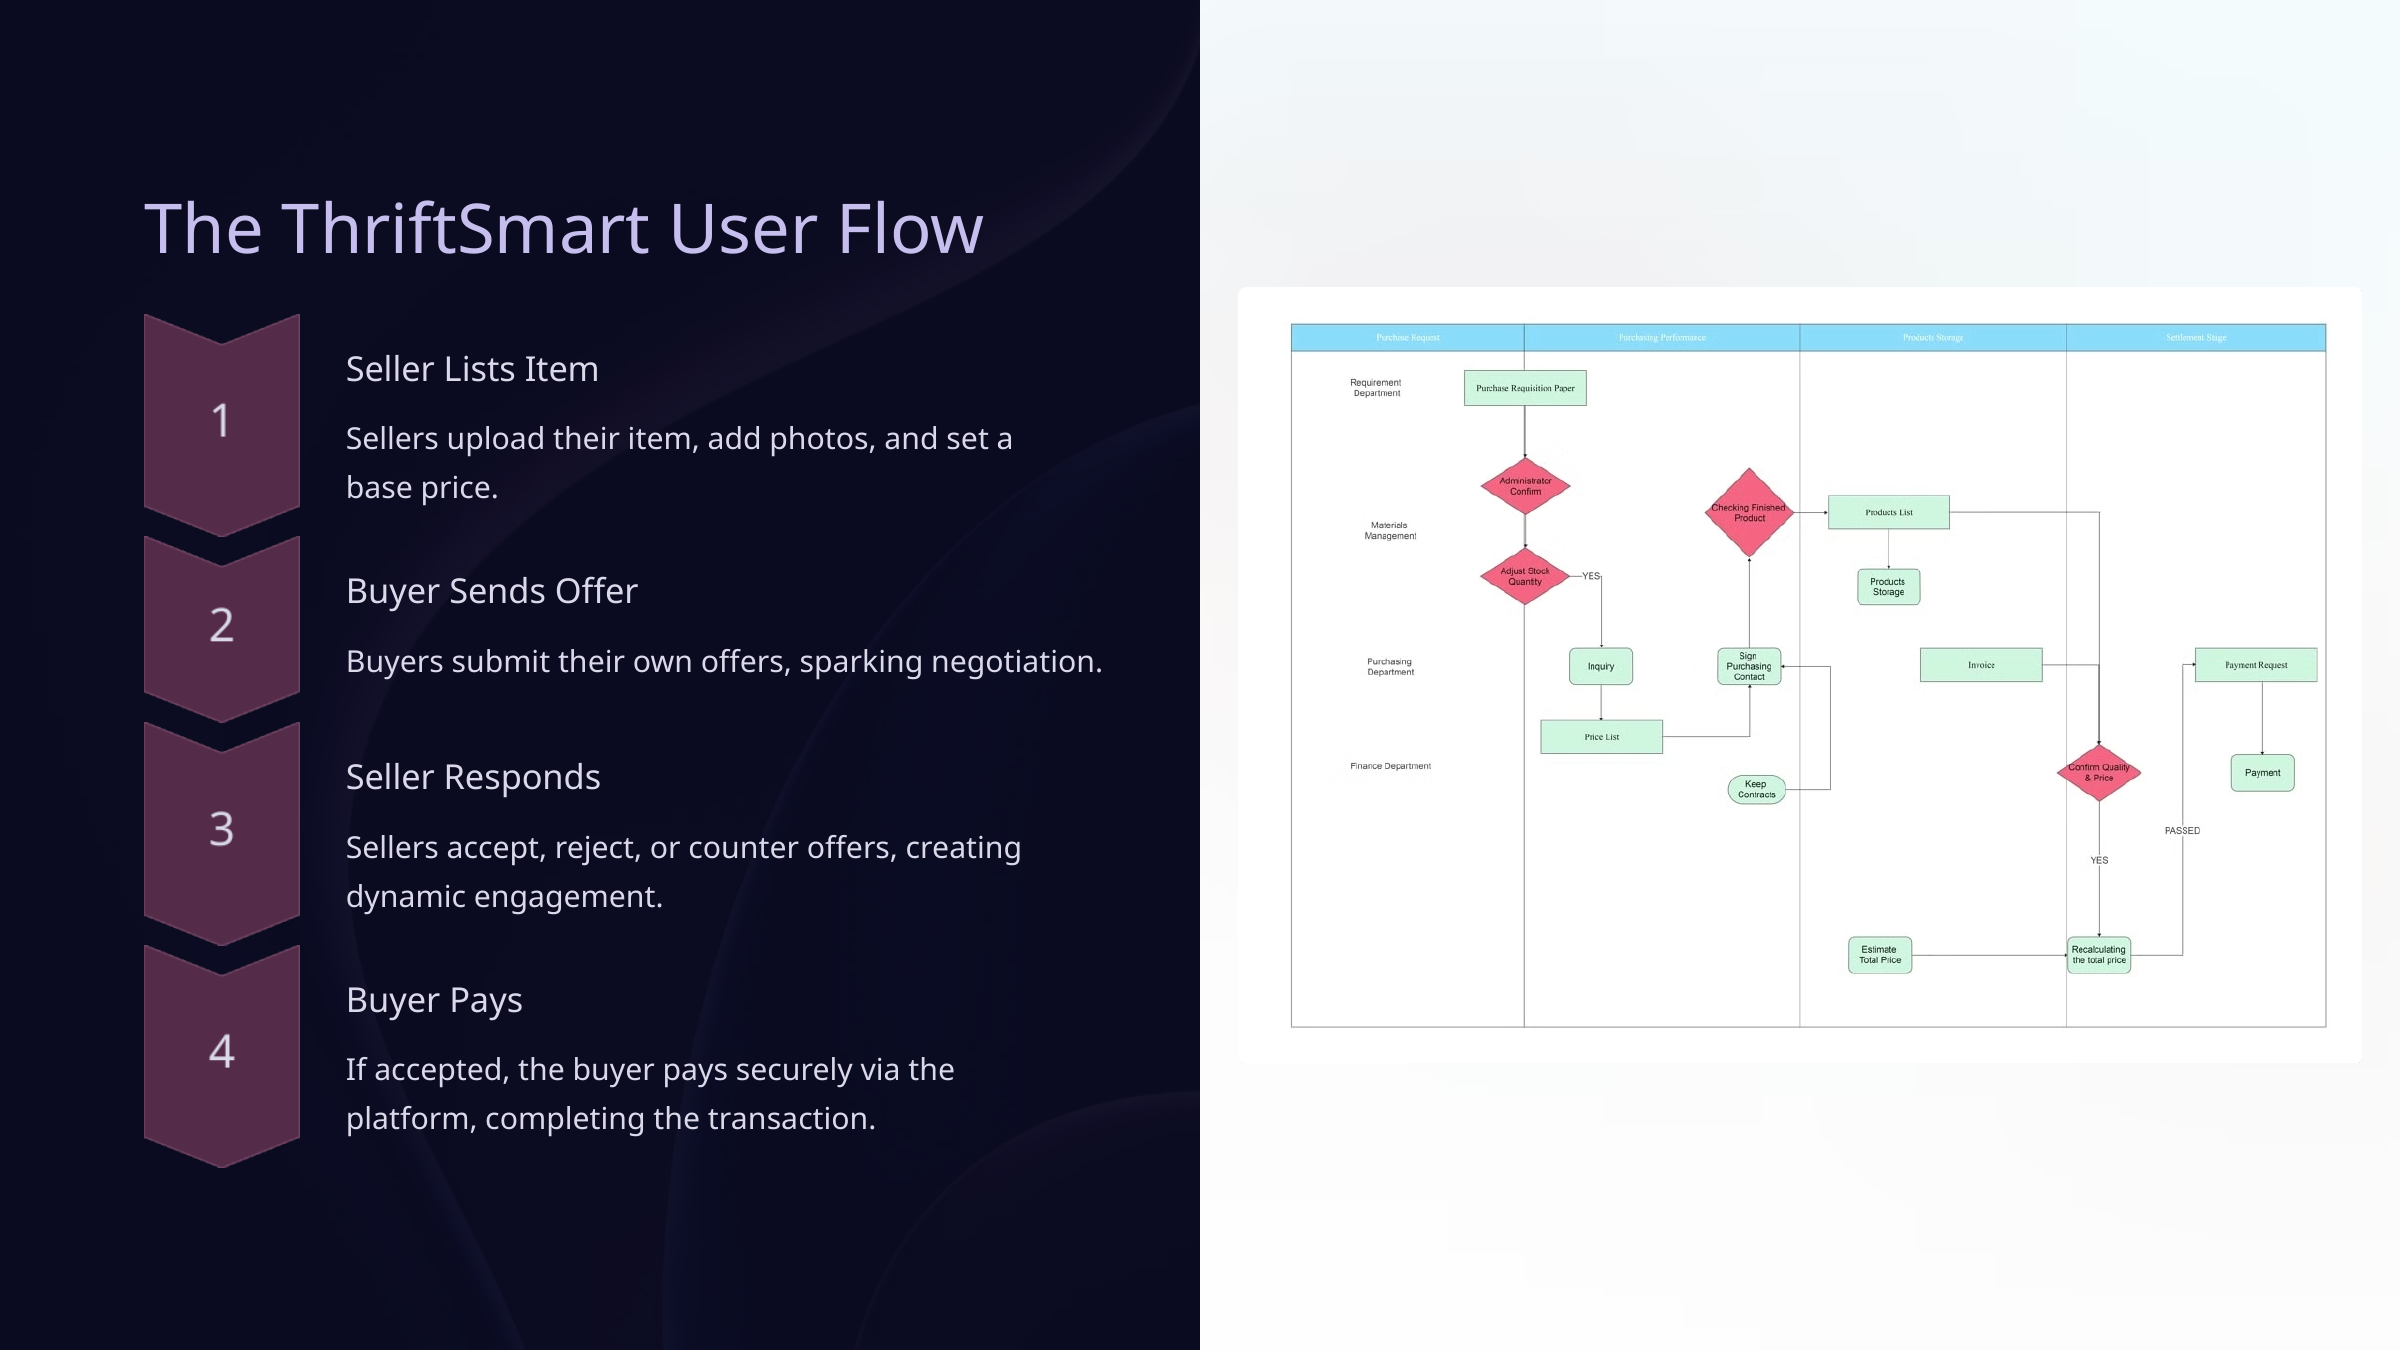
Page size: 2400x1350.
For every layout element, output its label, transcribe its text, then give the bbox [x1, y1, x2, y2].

text_box Seller Lists Item [345, 345, 690, 389]
text_box Buyers submit their own offers, sparking negotiation. [345, 629, 1056, 680]
picture [1199, 0, 2400, 1350]
picture [144, 314, 300, 1169]
text_box Buyer Pays [345, 976, 690, 1020]
text_box The ThriftSmart User Flow [144, 181, 1014, 268]
text_box Seller Responds [345, 753, 690, 797]
text_box Sellers upload their item, add photos, and set a base price. [345, 406, 1056, 506]
text_box Buyer Sends Offer [345, 567, 690, 611]
text_box If accepted, the buyer pays securely via the platform, completing the transaction. [345, 1037, 1056, 1137]
text_box Sellers accept, reject, or counter offers, creating dynamic engagement. [345, 815, 1056, 915]
